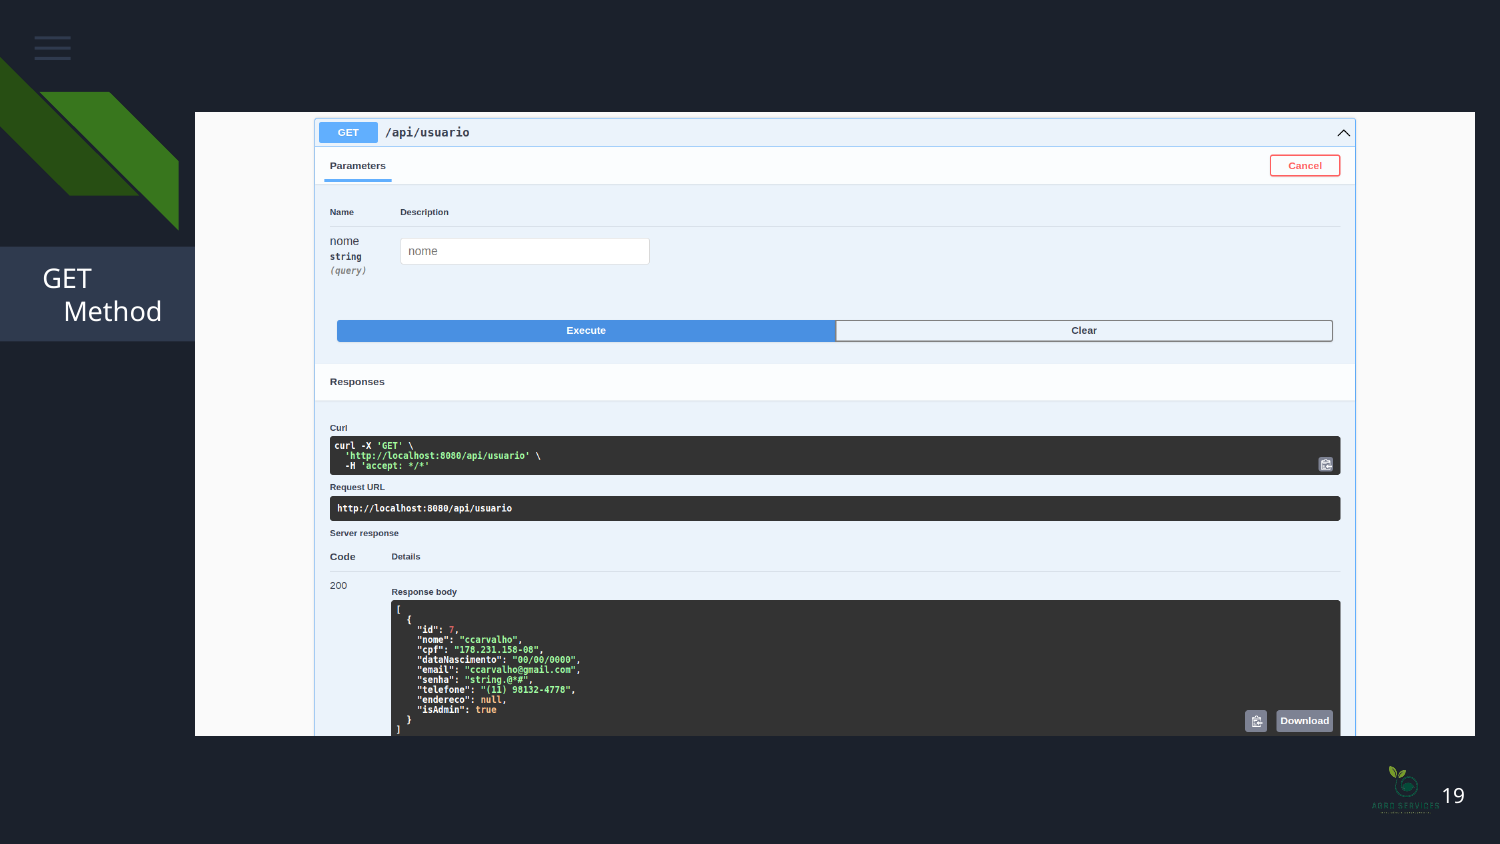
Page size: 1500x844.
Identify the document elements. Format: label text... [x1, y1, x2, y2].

slide_number ‹#› [1389, 764, 1480, 830]
picture [194, 112, 1476, 737]
picture [1370, 764, 1440, 815]
text_box GET Method [0, 246, 189, 342]
